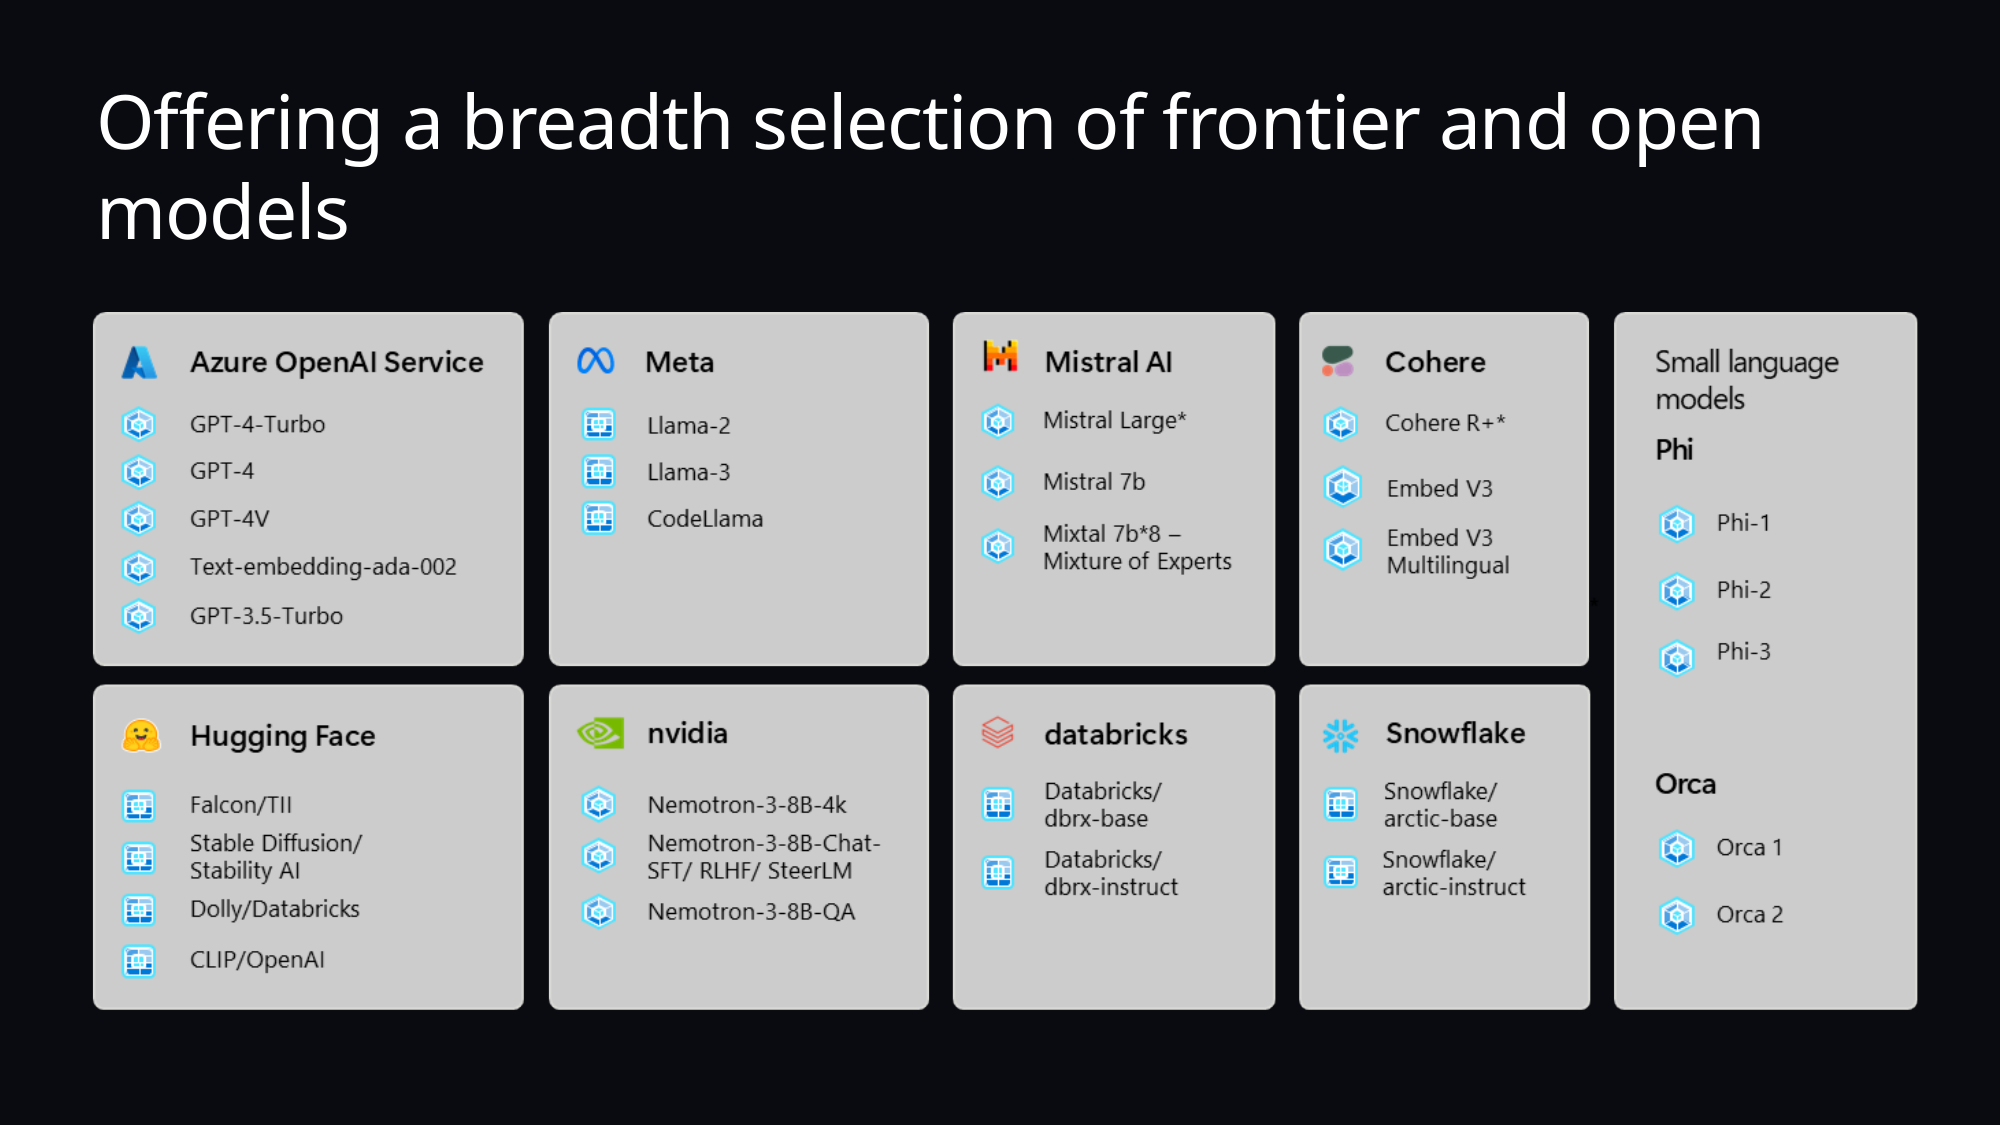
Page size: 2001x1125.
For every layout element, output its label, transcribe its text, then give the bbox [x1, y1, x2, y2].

title Offering a breadth selection of frontier and open models [96, 75, 1904, 257]
picture [82, 312, 1918, 1032]
